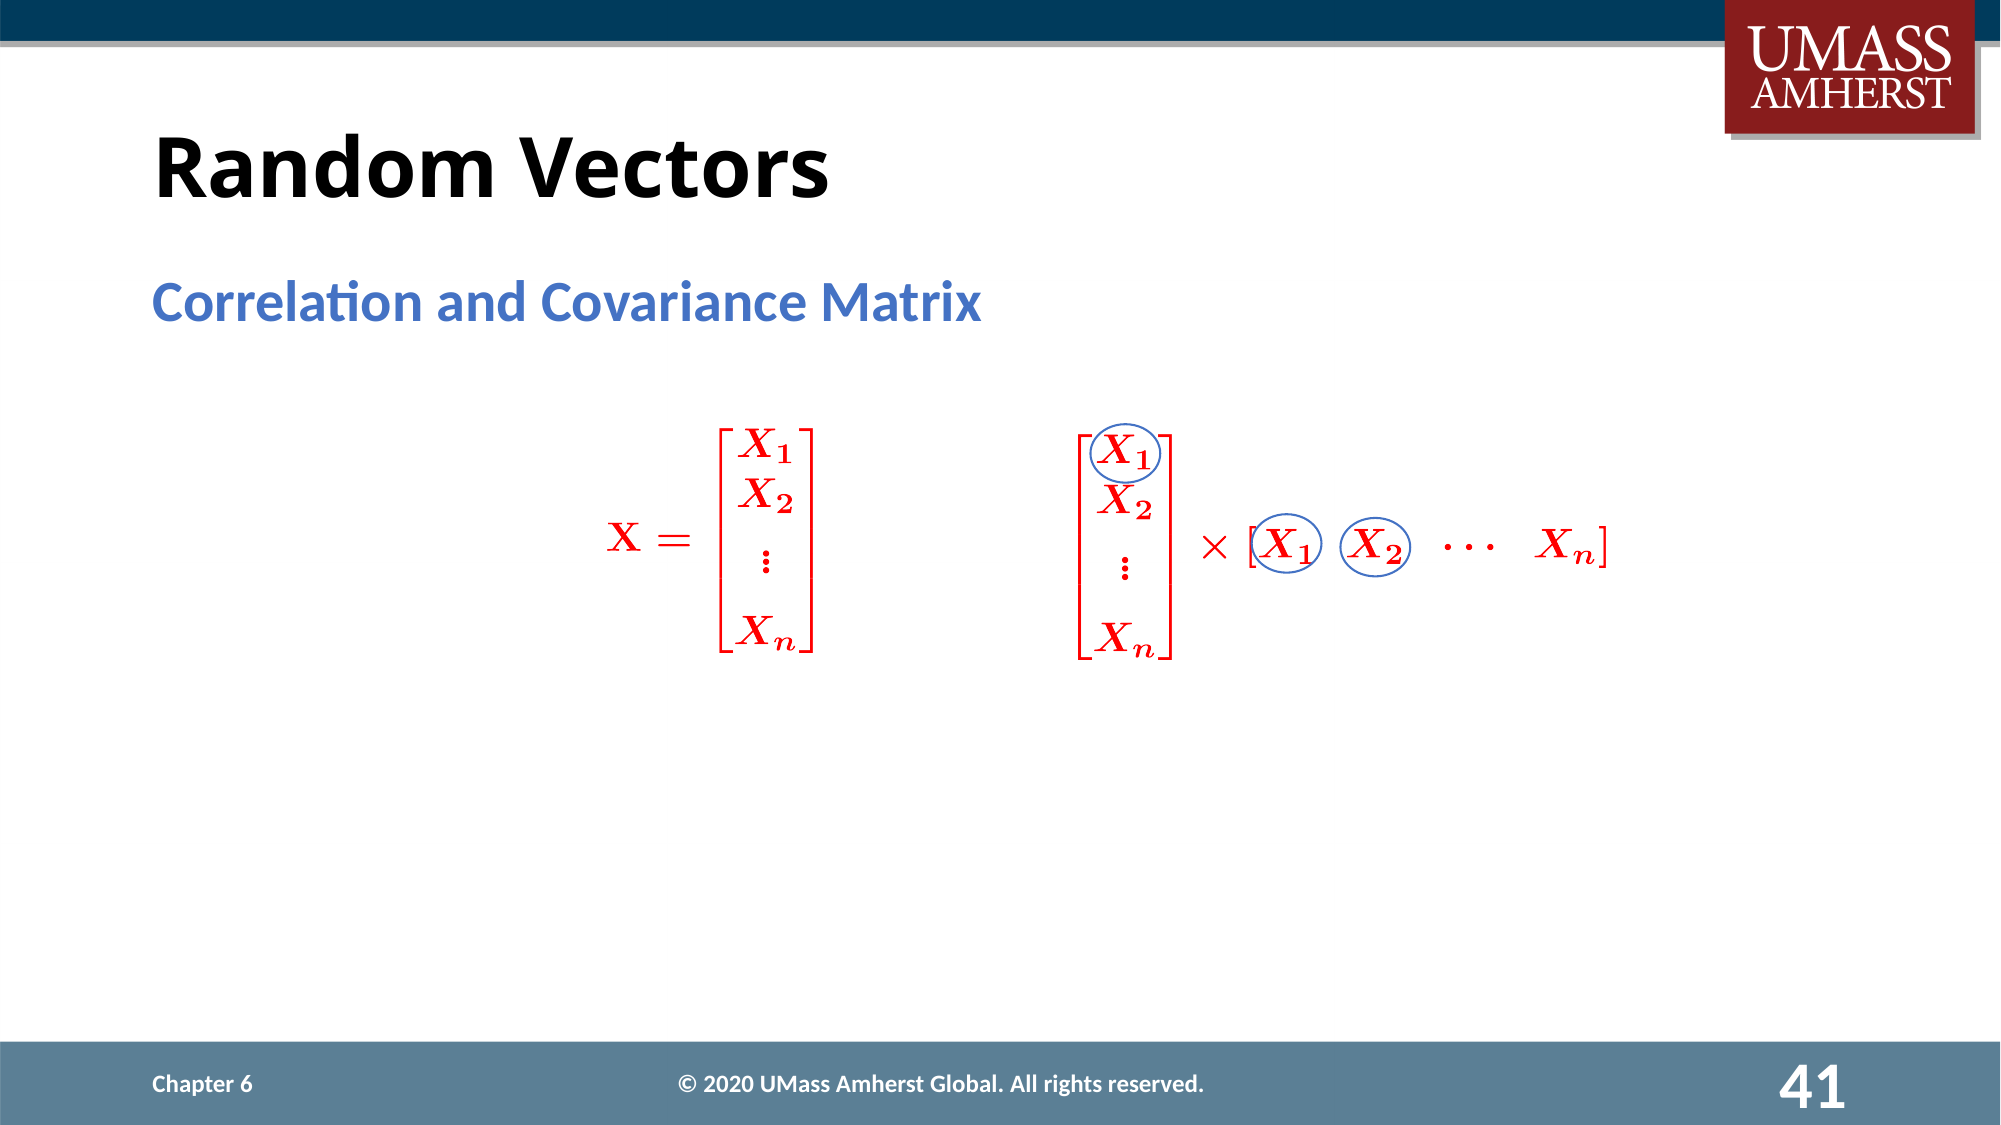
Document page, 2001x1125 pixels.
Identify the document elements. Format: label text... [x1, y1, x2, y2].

slide_number Chapter 6 [137, 1052, 588, 1113]
list Correlation and Covariance Matrix [137, 263, 1824, 976]
text_box [1097, 423, 1153, 434]
text_box © 2020 UMass Amherst Global. All rights reserved. [662, 1060, 1338, 1121]
slide_number 41 [1412, 1052, 1863, 1113]
title Random Vectors [137, 108, 1863, 233]
picture [0, 0, 2001, 1125]
